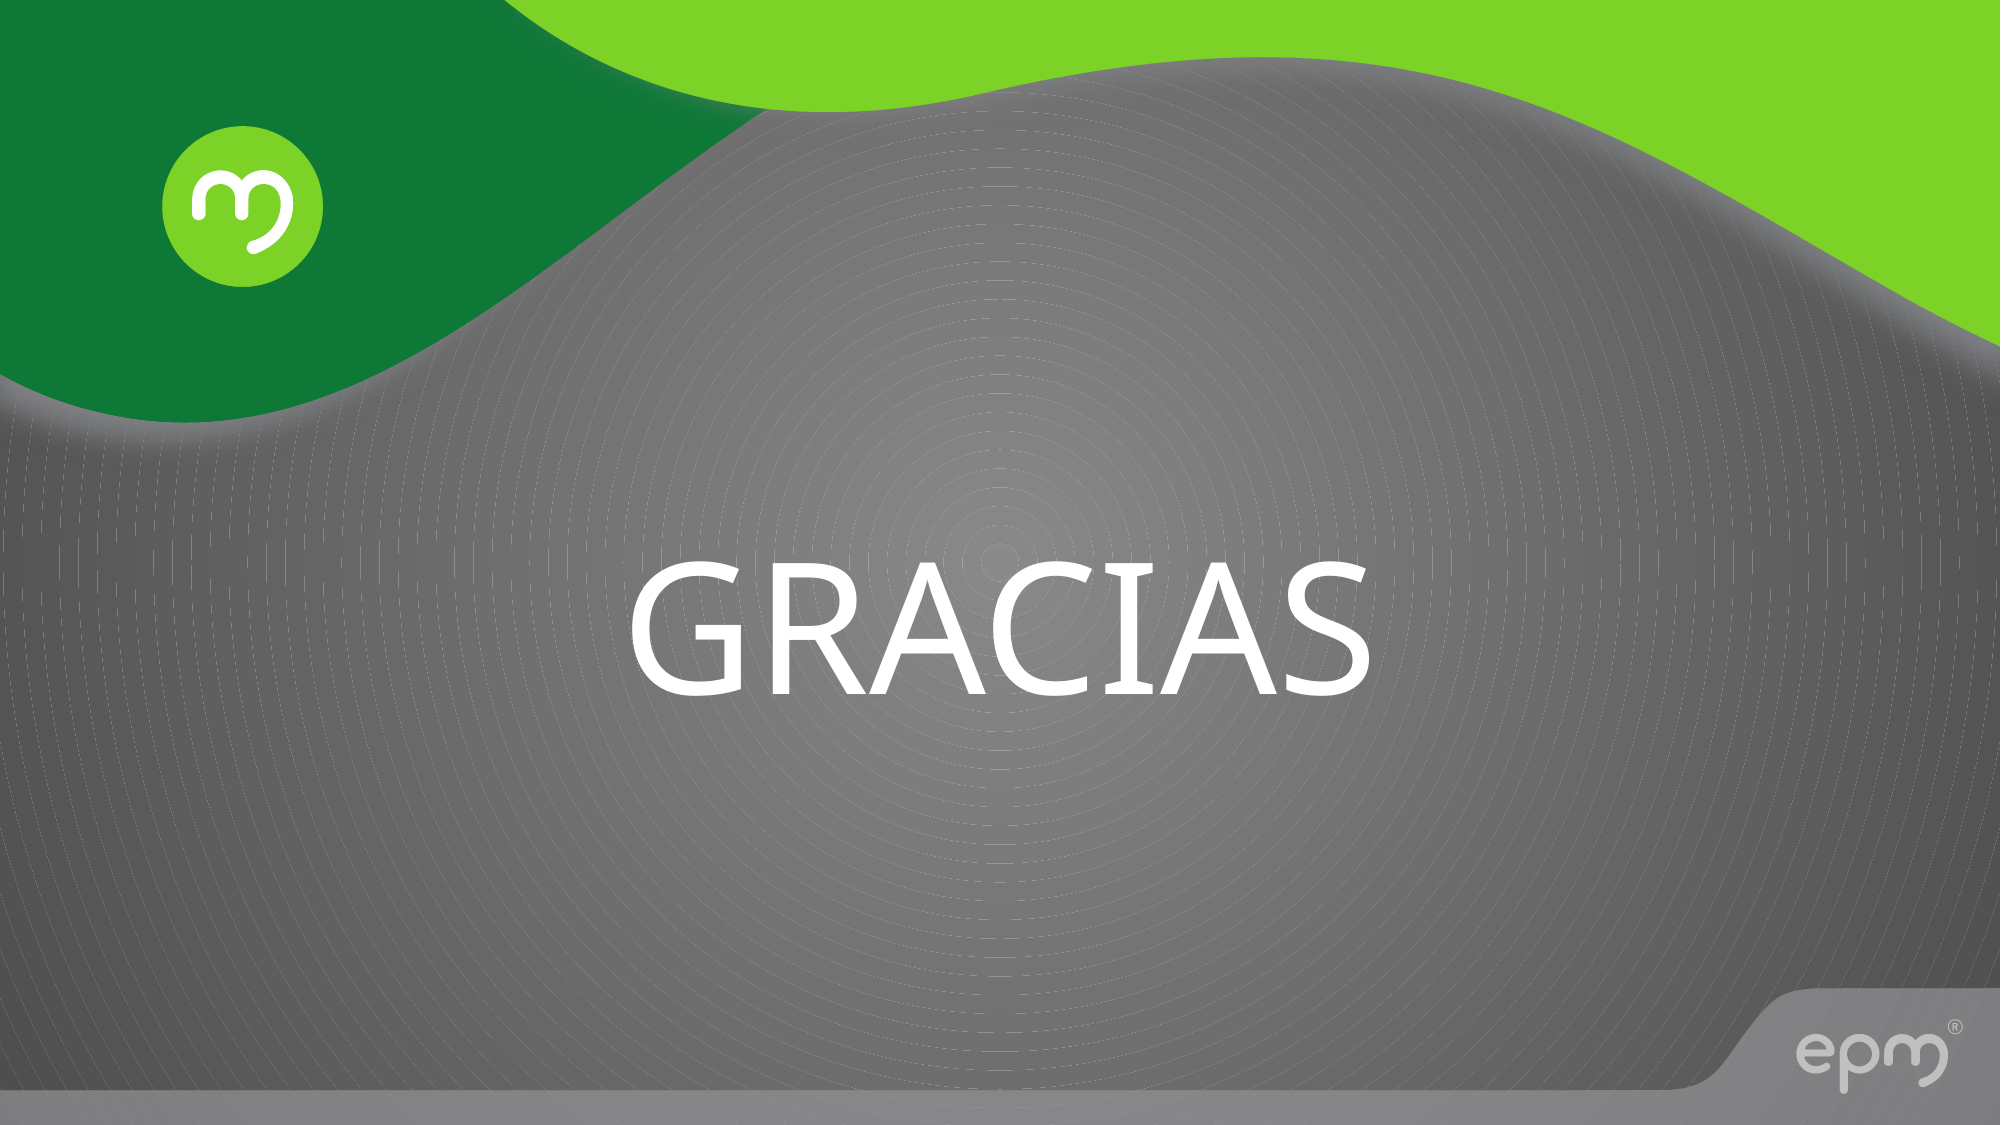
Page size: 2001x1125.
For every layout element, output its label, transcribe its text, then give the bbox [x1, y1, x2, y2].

picture [0, 0, 2000, 1125]
title GRACIAS [530, 491, 1470, 742]
